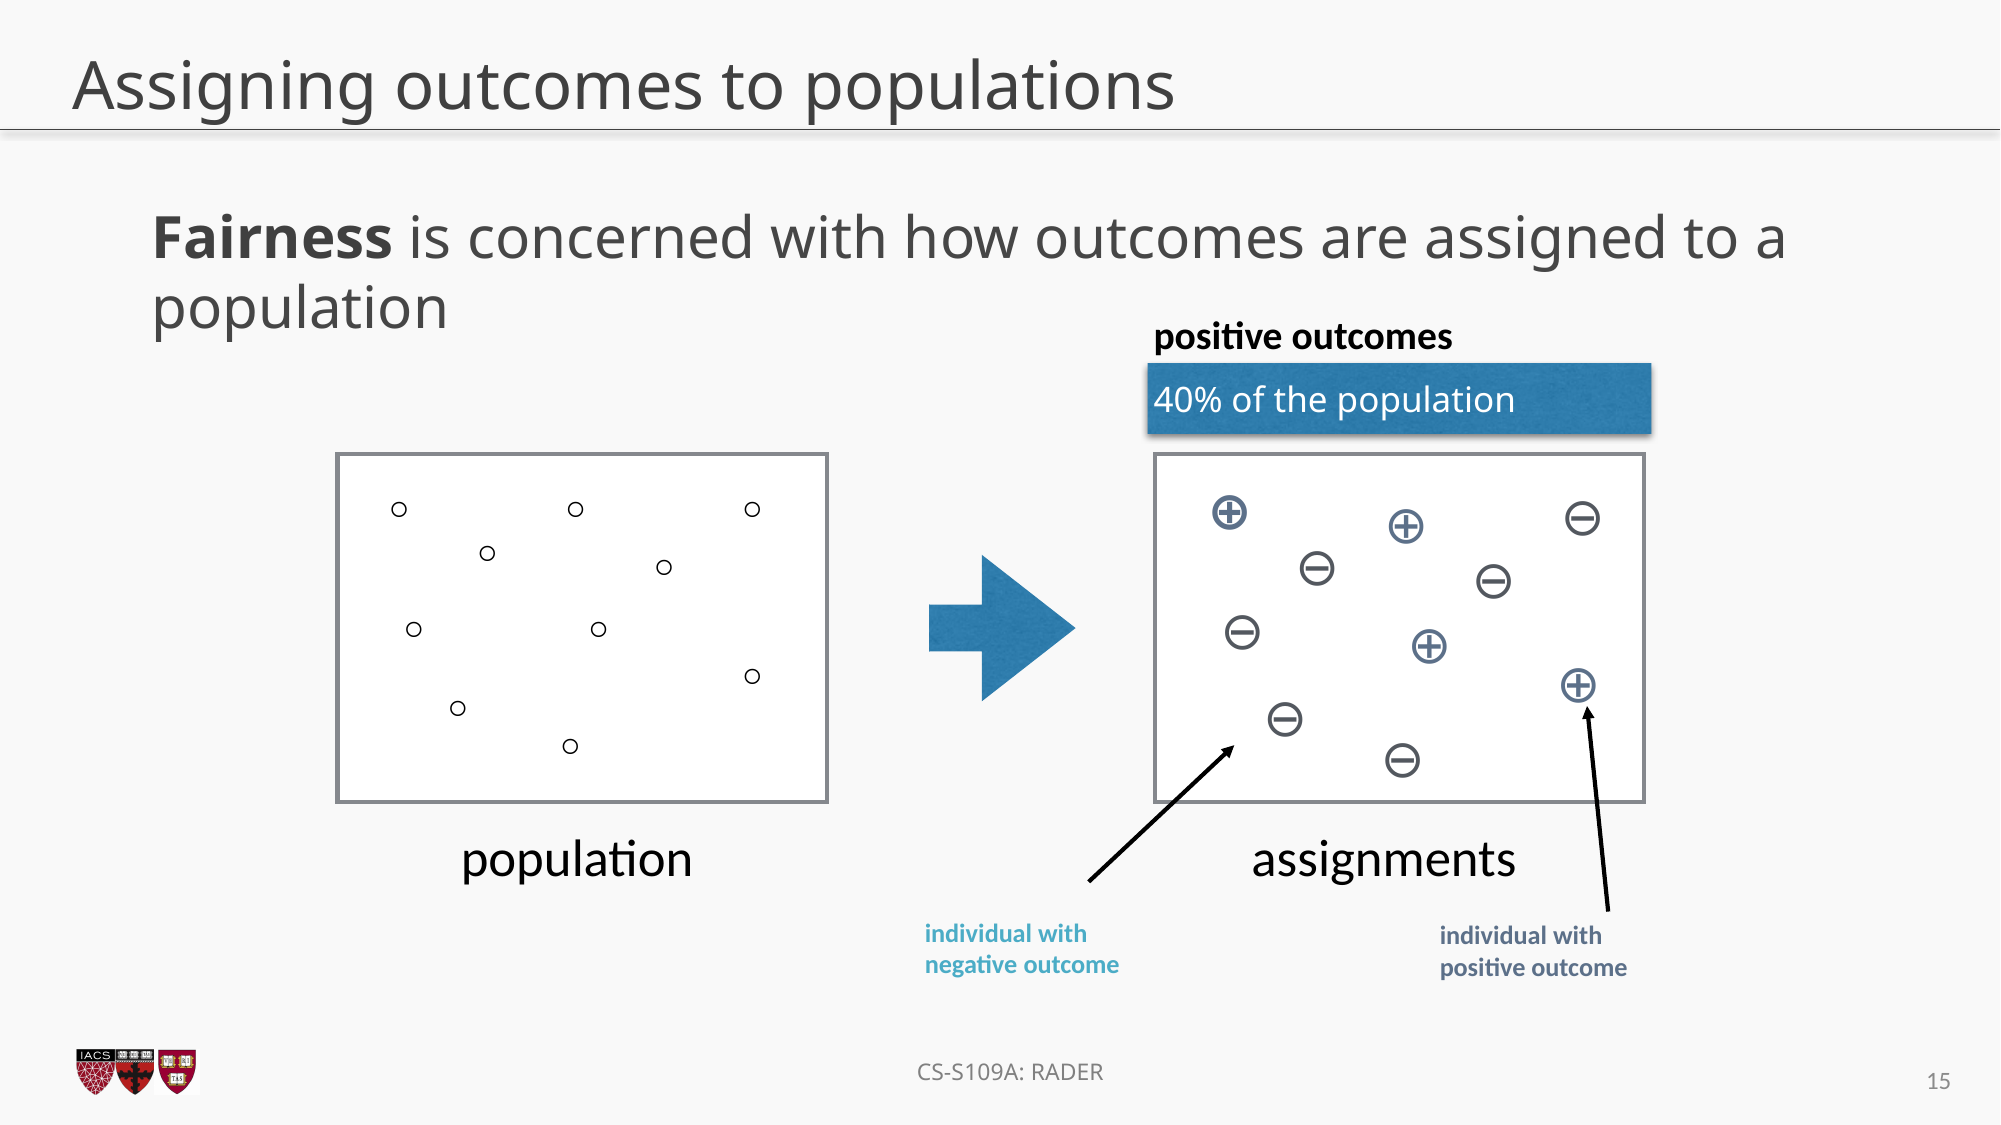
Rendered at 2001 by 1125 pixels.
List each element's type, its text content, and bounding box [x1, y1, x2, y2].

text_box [337, 453, 828, 803]
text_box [1432, 705, 1636, 989]
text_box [1147, 303, 1652, 434]
text_box assignments [1245, 818, 1427, 894]
list Fairness is concerned with how outcomes are assigned to a population [136, 193, 1831, 540]
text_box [1154, 453, 1645, 803]
text_box population [454, 818, 700, 894]
text_box [929, 554, 1076, 702]
text_box [463, 187, 1617, 260]
slide_number 15 [1500, 1050, 1967, 1110]
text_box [917, 745, 1235, 986]
picture [75, 1049, 200, 1095]
title Assigning outcomes to populations [57, 35, 1943, 162]
